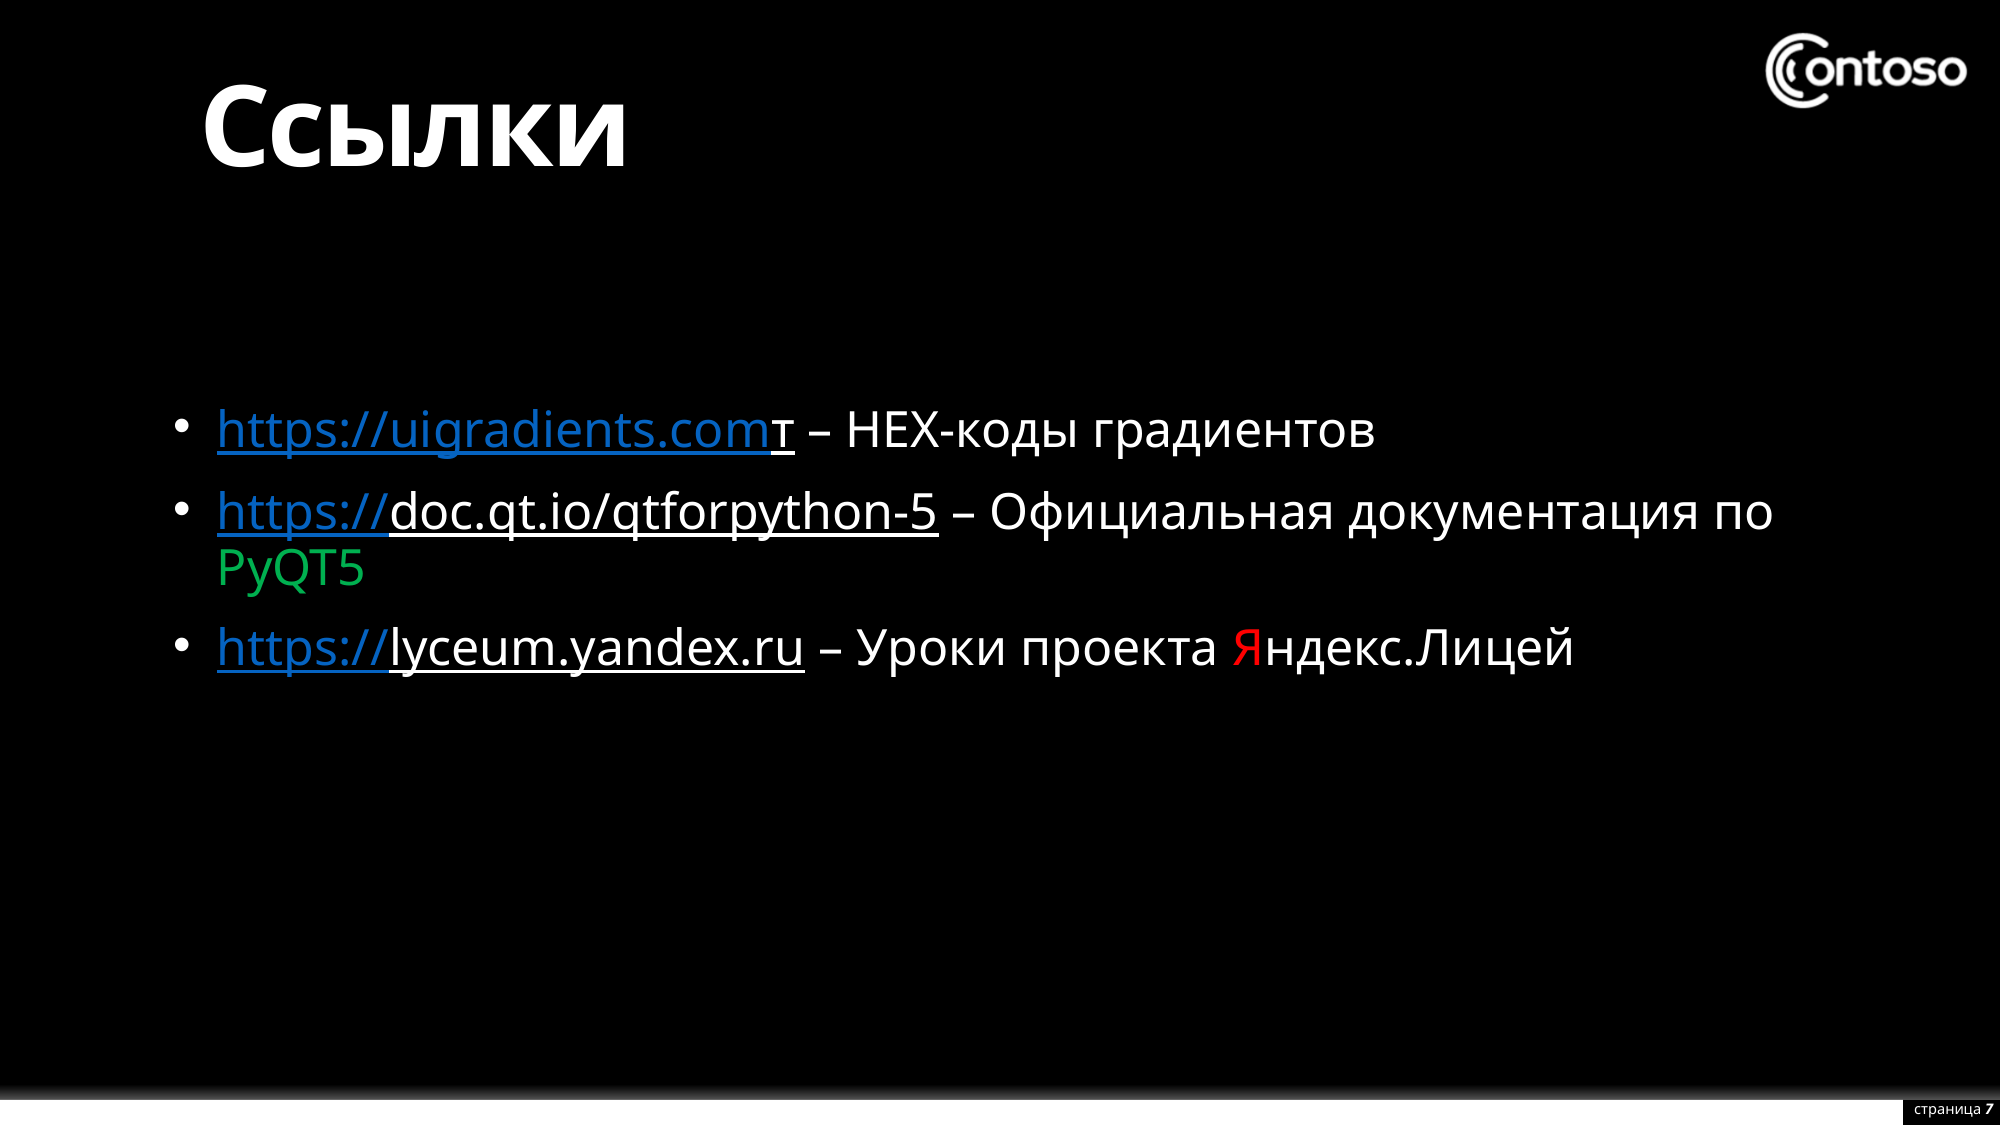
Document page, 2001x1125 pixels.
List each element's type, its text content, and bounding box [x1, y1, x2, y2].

picture [1758, 26, 1974, 110]
title Ссылки [199, 70, 1735, 189]
list https://uigradients.comт – HEX-коды градиентов https://doc.qt.io/qtforpython-5 – Официальная документация по PyQT5 https://lyceum.yandex.ru – Уроки проекта Яндекс.Лицей [173, 398, 1904, 710]
slide_number страница 7 [1903, 1096, 1994, 1123]
